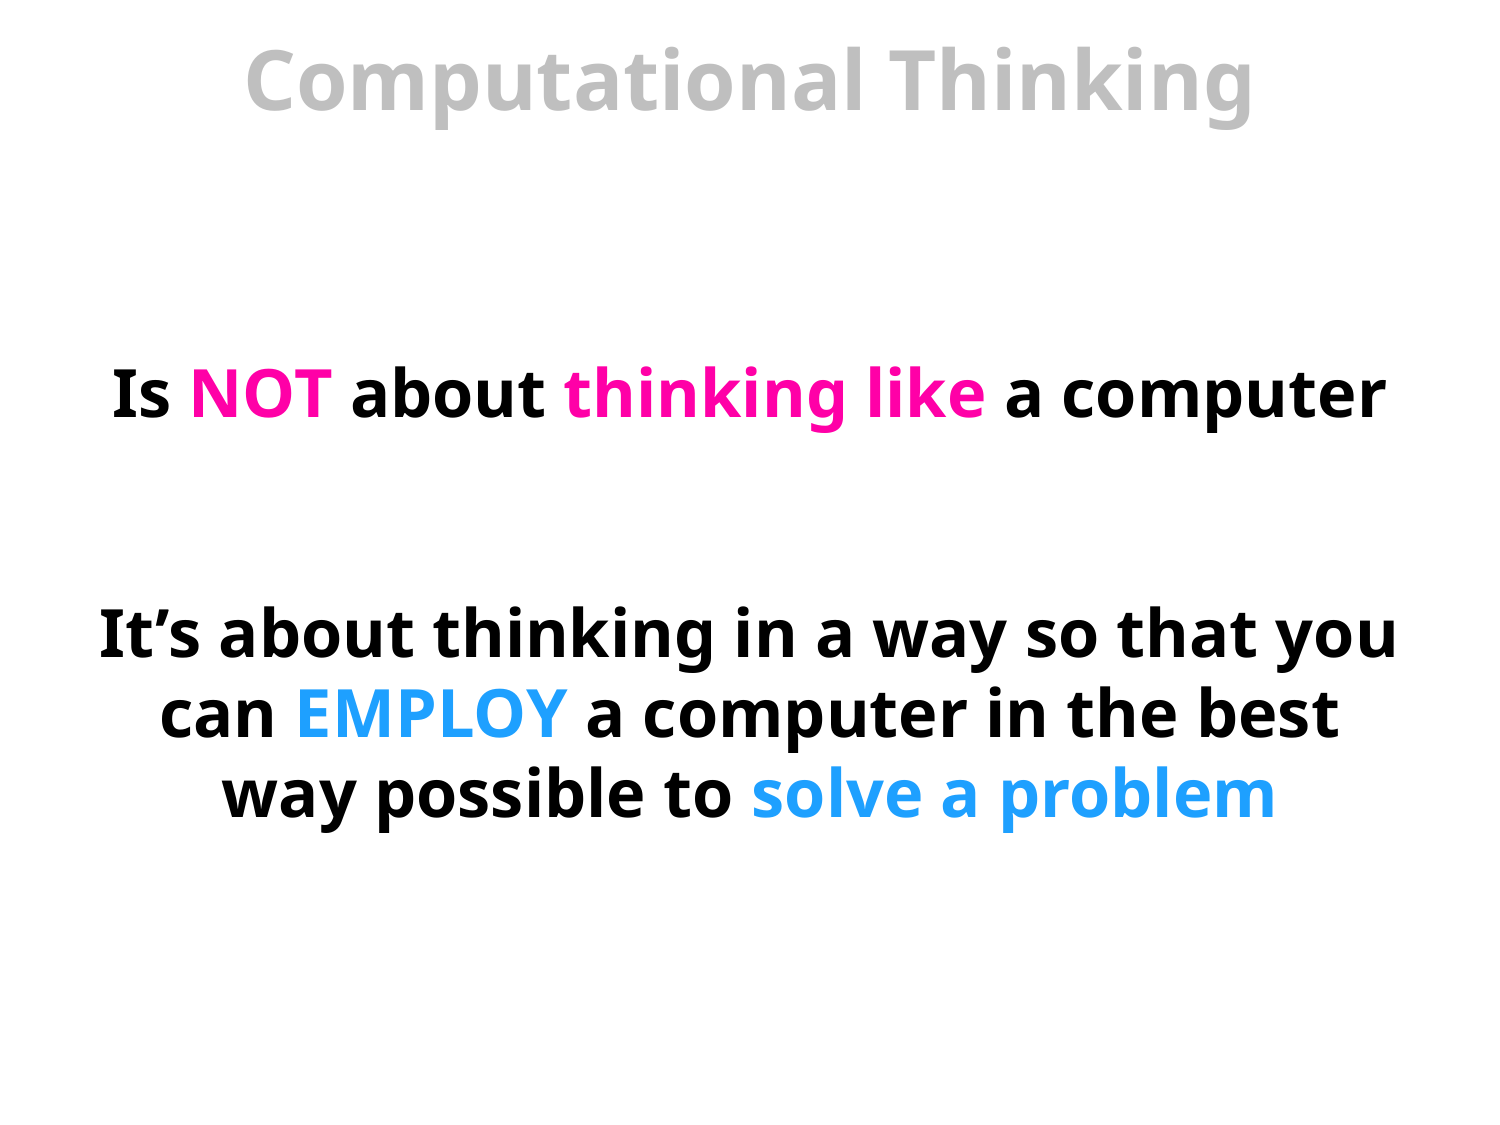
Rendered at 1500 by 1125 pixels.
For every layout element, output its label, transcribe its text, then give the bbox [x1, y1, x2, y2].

list Is NOT about thinking like a computer It’s about thinking in a way so that you can EMPLOY a computer in the best way possible to solve a problem [75, 183, 1425, 963]
title Computational Thinking [75, 15, 1425, 138]
